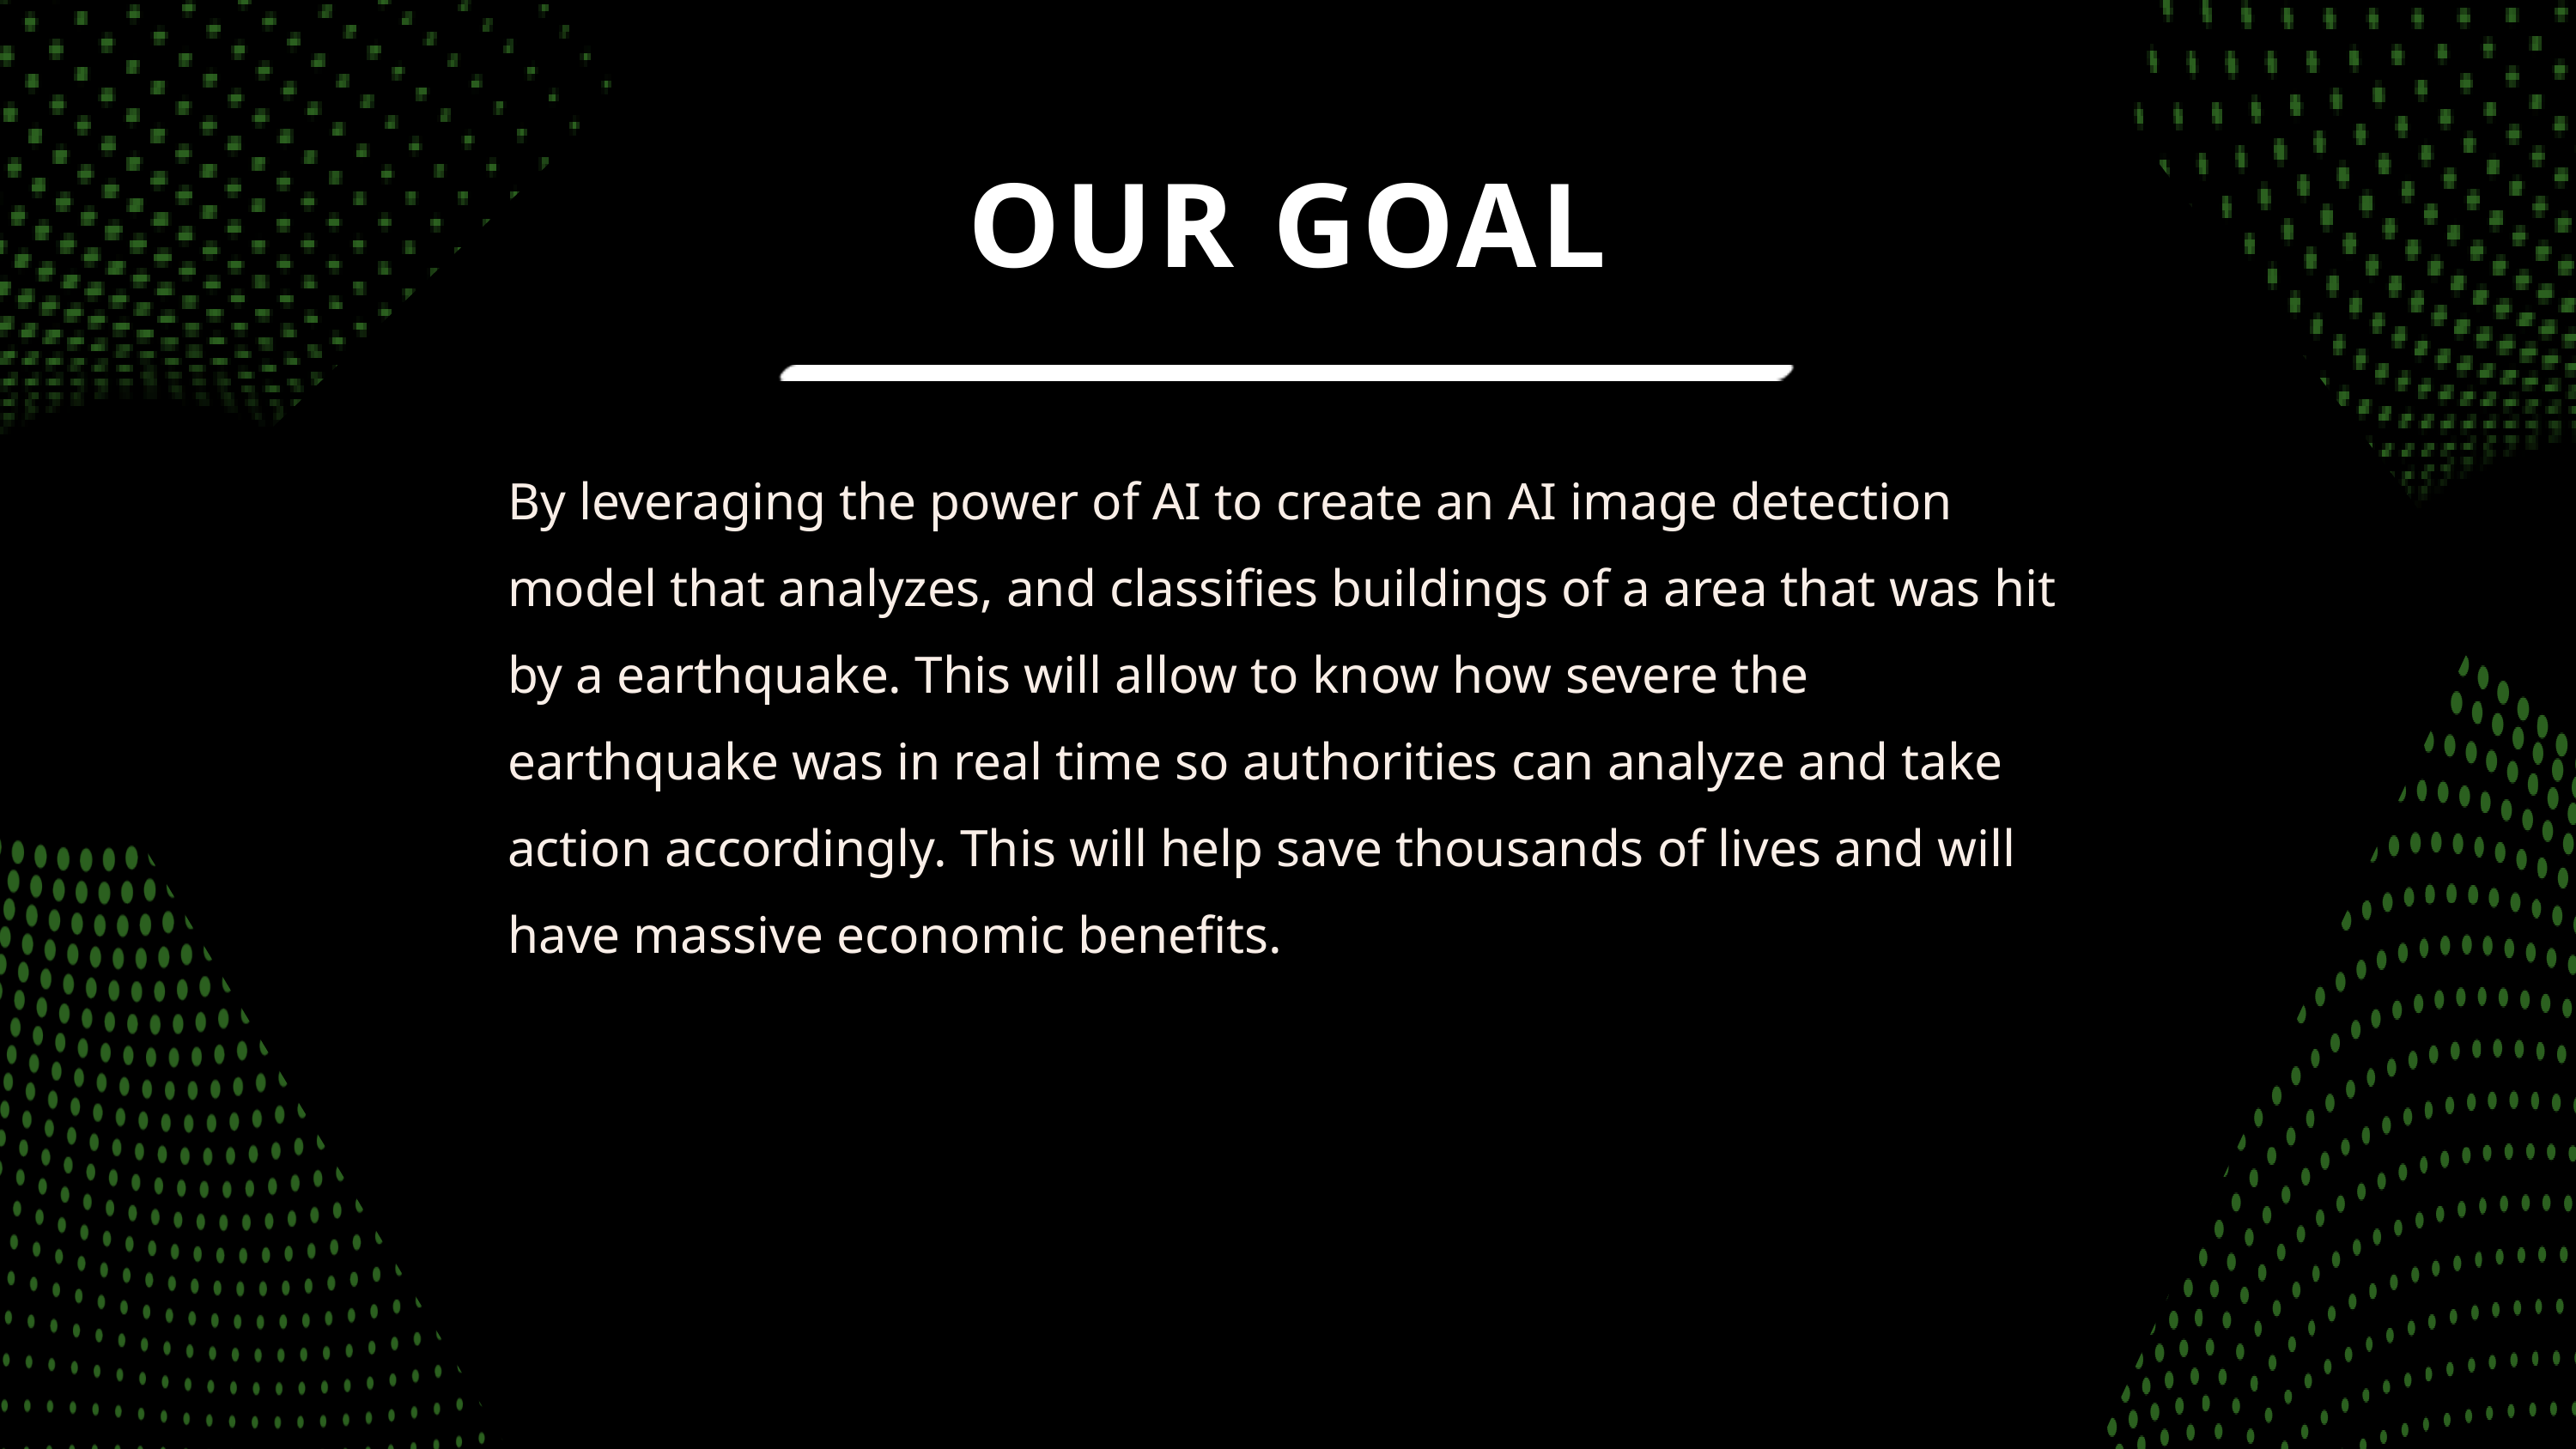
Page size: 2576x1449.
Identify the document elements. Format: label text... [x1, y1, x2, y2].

text_box By leveraging the power of AI to create an AI image detection model that analyzes, and classifies buildings of a area that was hit by a earthquake. This will allow to know how severe the earthquake was in real time so authorities can analyze and take action accordingly. This will help save thousands of lives and will have massive economic benefits. [507, 442, 2069, 964]
text_box [2036, 0, 2576, 719]
text_box [2097, 604, 2576, 1449]
text_box [0, 0, 720, 688]
text_box [772, 365, 1803, 381]
text_box OUR GOAL [416, 127, 2254, 291]
text_box [0, 659, 508, 1449]
